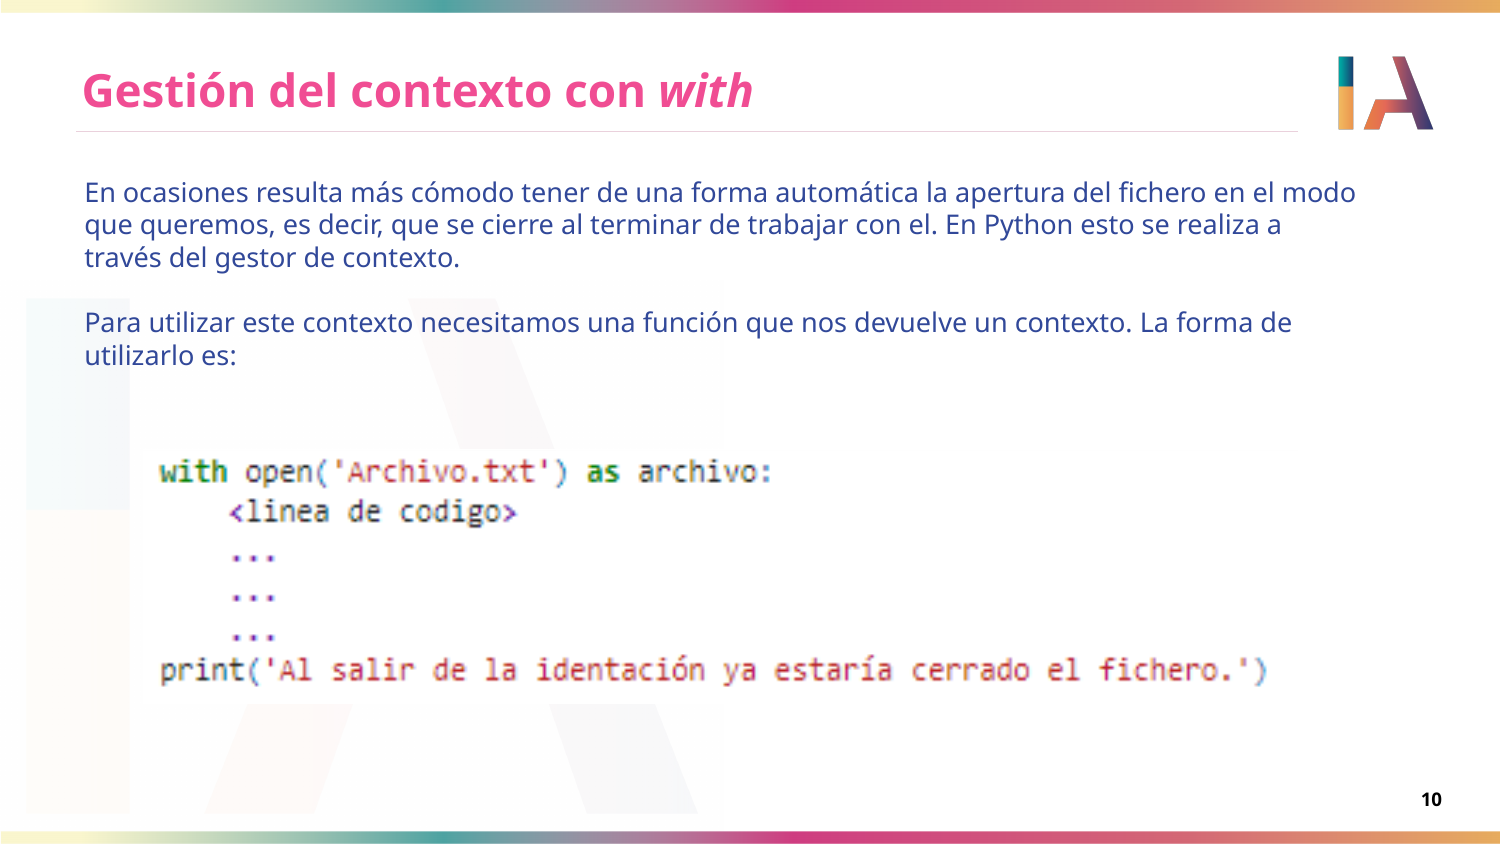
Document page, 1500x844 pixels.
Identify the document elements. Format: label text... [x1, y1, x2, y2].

list Gestión del contexto con with [76, 59, 1330, 116]
picture [1335, 54, 1437, 132]
slide_number ‹#› [1414, 781, 1457, 829]
text_box En ocasiones resulta más cómodo tener de una forma automática la apertura del fichero en el modo que queremos, es decir, que se cierre al terminar de trabajar con el. En Python esto se realiza a través del gestor de contexto. Para utilizar este contexto necesitamos una función que nos devuelve un contexto. La forma de utilizarlo es: [76, 167, 1365, 574]
picture [0, 0, 1500, 13]
picture [0, 280, 1500, 844]
